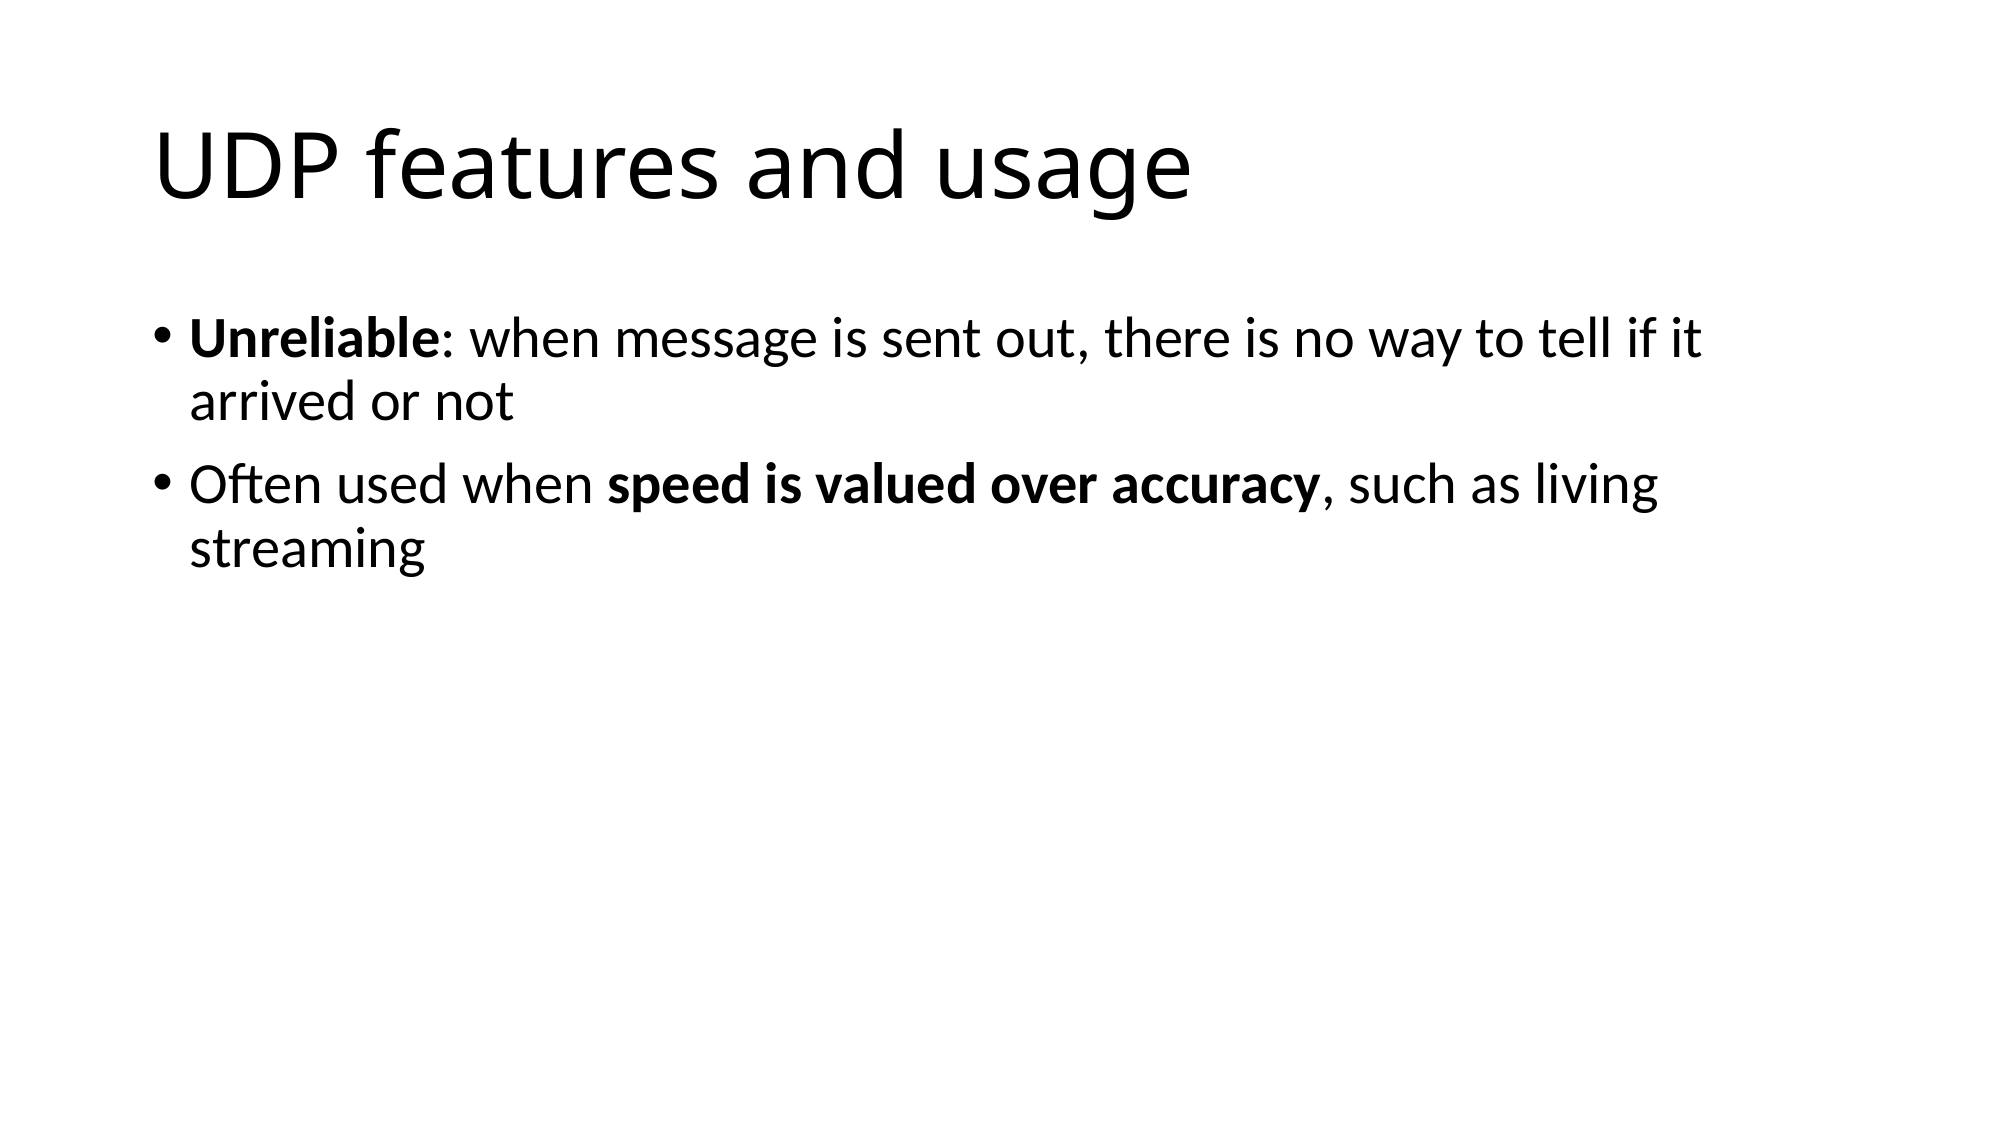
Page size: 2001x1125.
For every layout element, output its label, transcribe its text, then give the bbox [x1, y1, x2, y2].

title UDP features and usage [137, 59, 1863, 278]
list Unreliable: when message is sent out, there is no way to tell if it arrived or not Often used when speed is valued over accuracy, such as living streaming [137, 299, 1863, 1014]
